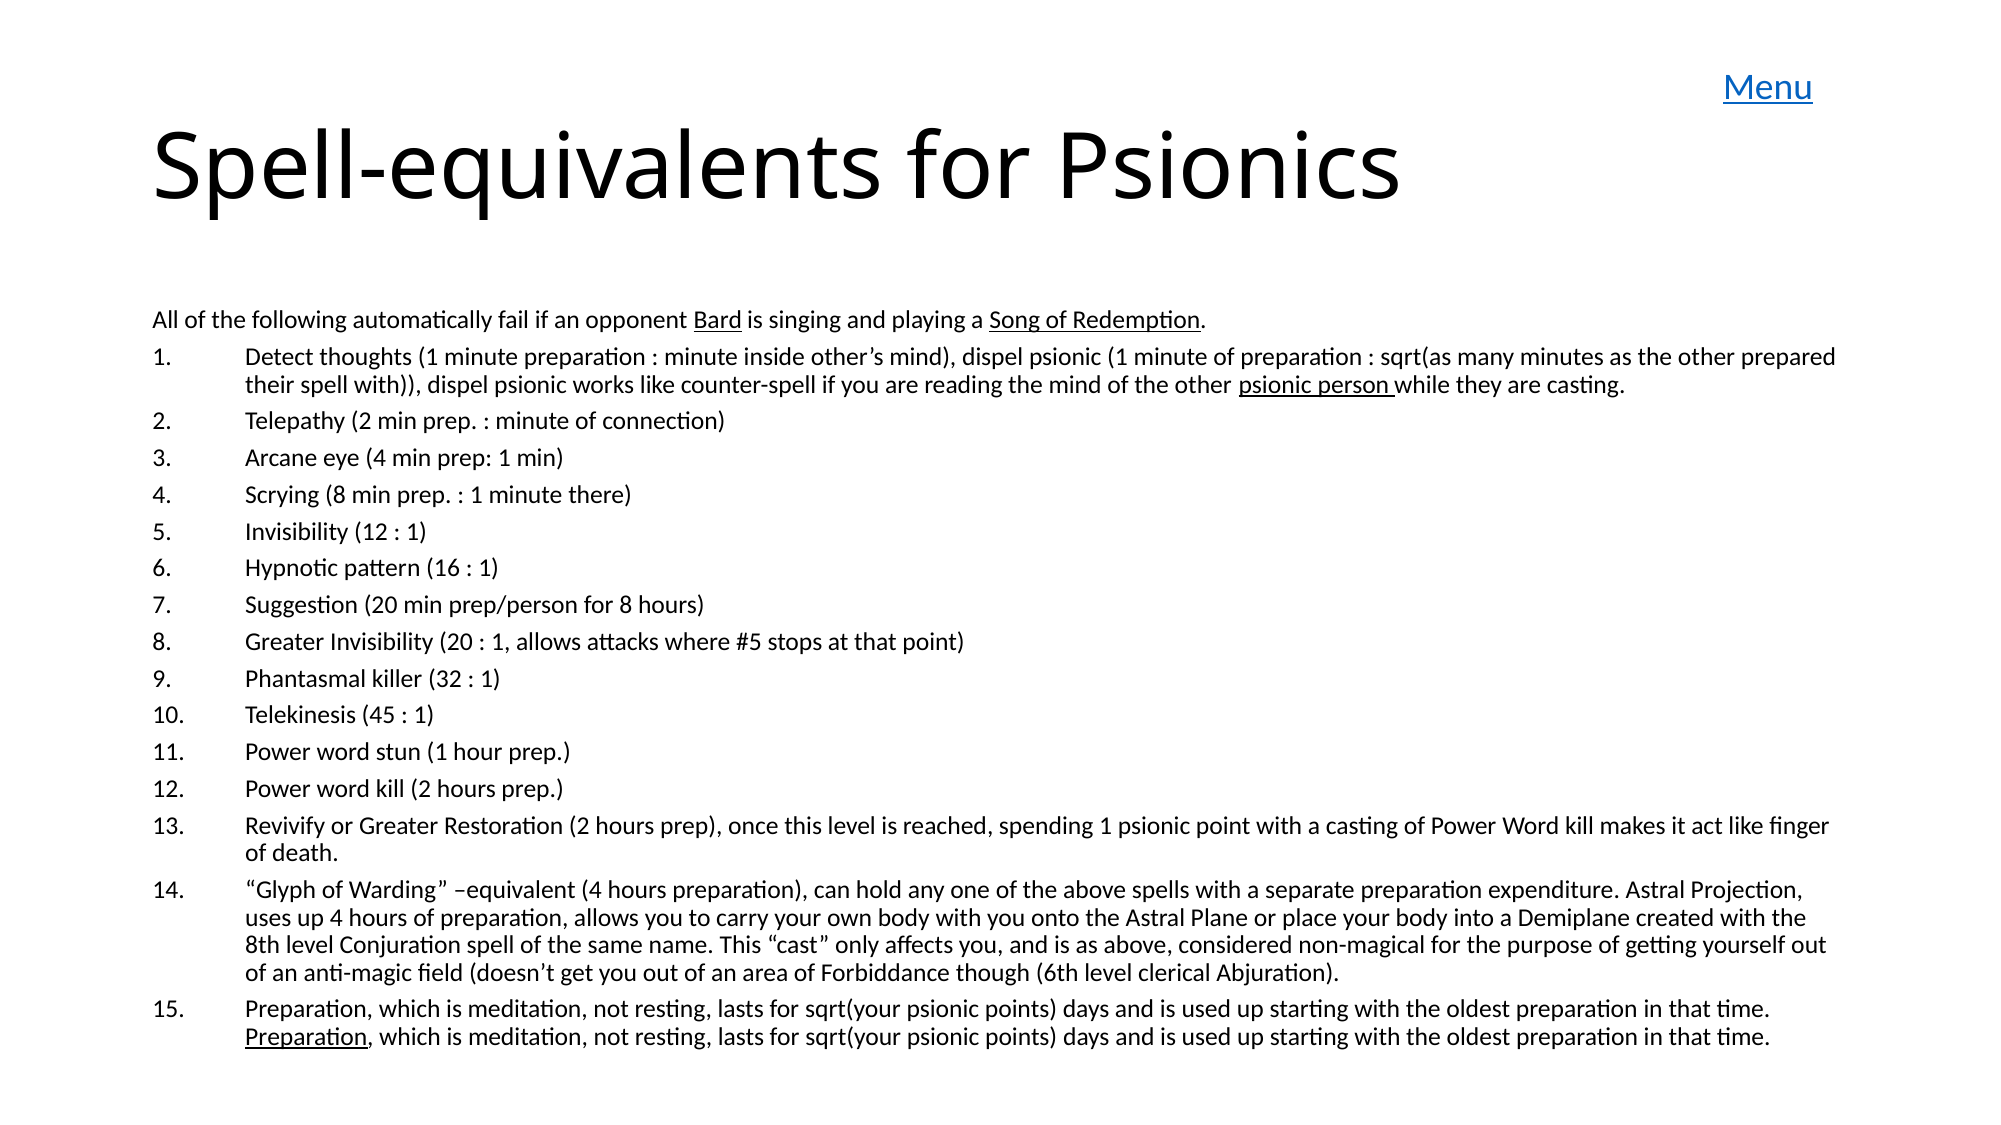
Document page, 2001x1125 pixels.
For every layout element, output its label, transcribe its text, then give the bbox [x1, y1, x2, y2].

text_box Menu [1347, 9, 1828, 115]
title Spell-equivalents for Psionics [137, 59, 1863, 278]
list All of the following automatically fail if an opponent Bard is singing and playing a Song of Redemption. Detect thoughts (1 minute preparation : minute inside other’s mind), dispel psionic (1 minute of preparation : sqrt(as many minutes as the other prepared their spell with)), dispel psionic works like counter-spell if you are reading the mind of the other psionic person while they are casting. Telepathy (2 min prep. : minute of connection) Arcane eye (4 min prep: 1 min) Scrying (8 min prep. : 1 minute there) Invisibility (12 : 1) Hypnotic pattern (16 : 1) Suggestion (20 min prep/person for 8 hours) Greater Invisibility (20 : 1, allows attacks where #5 stops at that point) Phantasmal killer (32 : 1) Telekinesis (45 : 1) Power word stun (1 hour prep.) Power word kill (2 hours prep.) Revivify or Greater Restoration (2 hours prep), once this level is reached, spending 1 psionic point with a casting of Power Word kill makes it act like finger of death. “Glyph of Warding” –equivalent (4 hours preparation), can hold any one of the above spells with a separate preparation expenditure. Astral Projection, uses up 4 hours of preparation, allows you to carry your own body with you onto the Astral Plane or place your body into a Demiplane created with the 8th level Conjuration spell of the same name. This “cast” only affects you, and is as above, considered non-magical for the purpose of getting yourself out of an anti-magic field (doesn’t get you out of an area of Forbiddance though (6th level clerical Abjuration). Preparation, which is meditation, not resting, lasts for sqrt(your psionic points) days and is used up starting with the oldest preparation in that time. Preparation, which is meditation, not resting, lasts for sqrt(your psionic points) days and is used up starting with the oldest preparation in that time. [137, 299, 1863, 1068]
